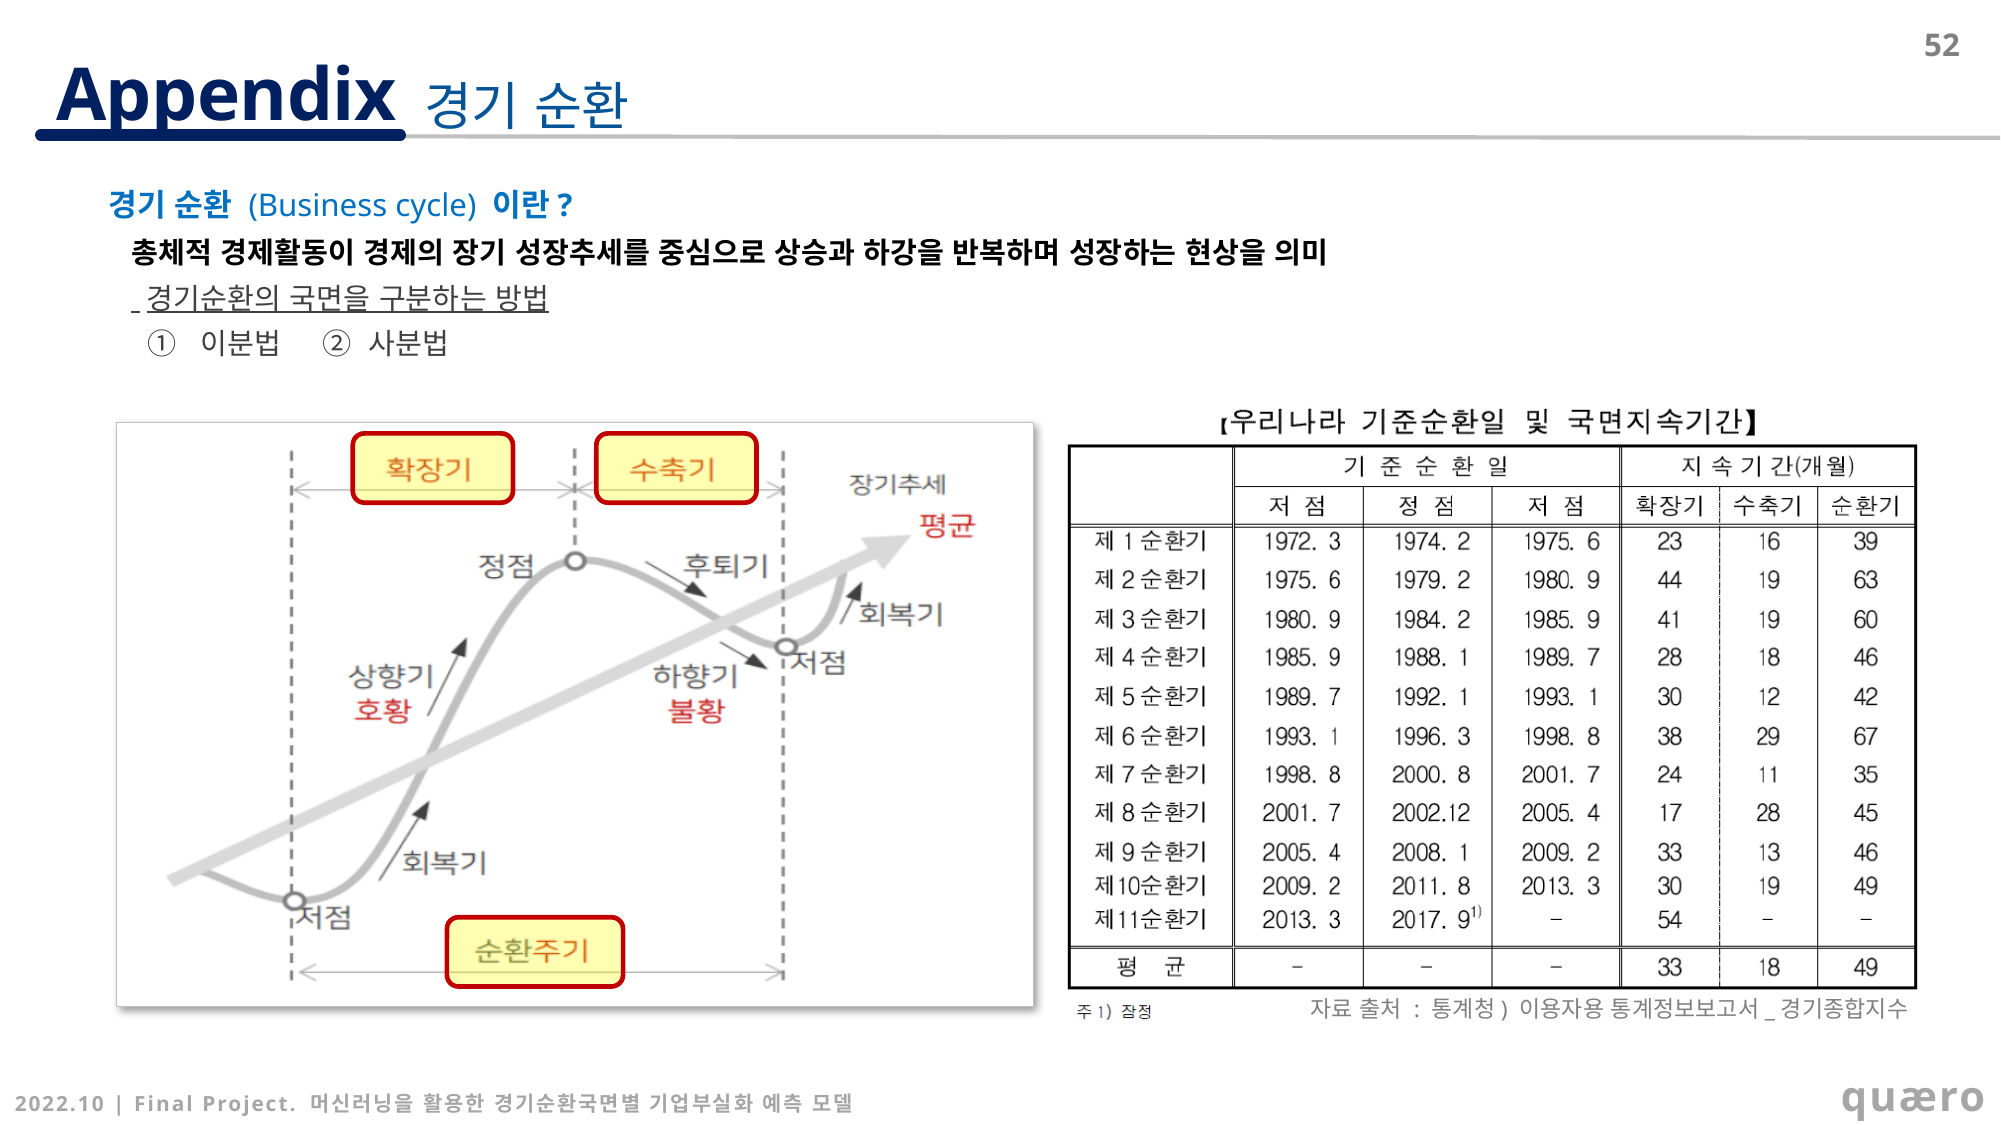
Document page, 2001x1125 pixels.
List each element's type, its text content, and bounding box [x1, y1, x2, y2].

text_box 경기 순환 (Business cycle) 이란? [93, 158, 1136, 230]
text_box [1062, 395, 1930, 1033]
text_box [116, 422, 1034, 1007]
text_box 경기 순환 [408, 57, 1906, 144]
slide_number 52 [1524, 17, 1975, 78]
text_box 총체적 경제활동이 경제의 장기 성장추세를 중심으로 상승과 하강을 반복하며 성장하는 현상을 의미 경기순환의 국면을 구분하는 방법 ① 이분법 ② 사분법 [116, 227, 1905, 368]
